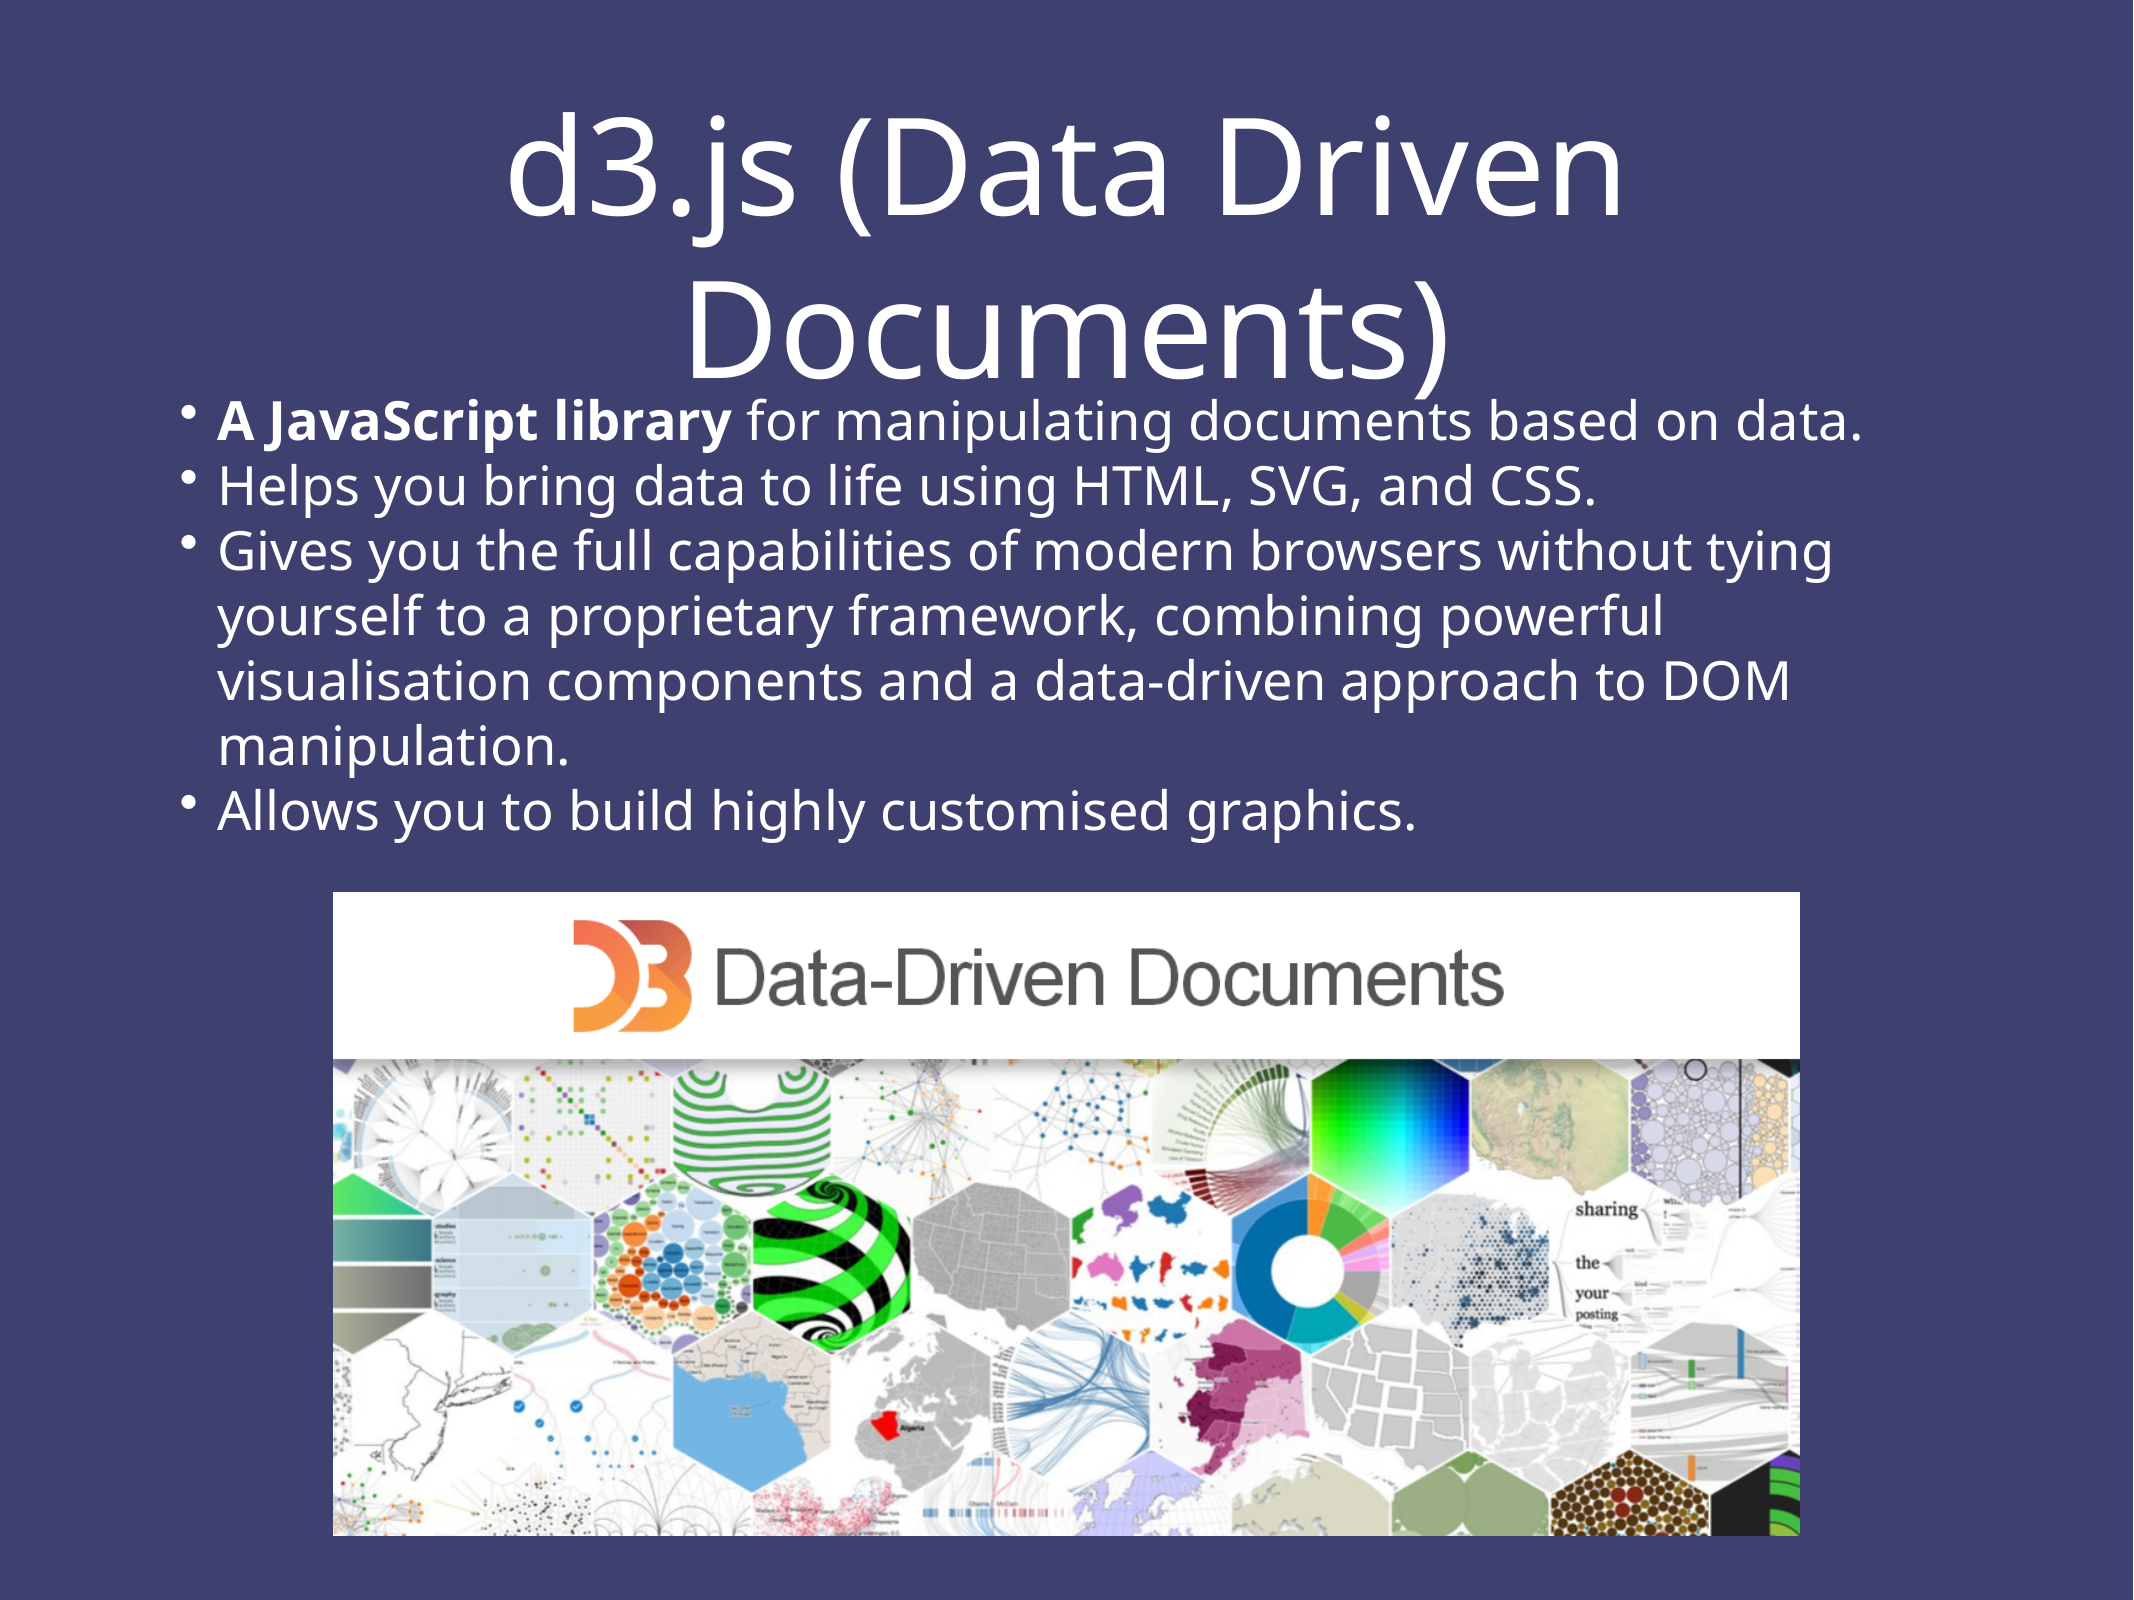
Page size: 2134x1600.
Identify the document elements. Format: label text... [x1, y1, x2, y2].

list A JavaScript library for manipulating documents based on data. Helps you bring data to life using HTML, SVG, and CSS. Gives you the full capabilities of modern browsers without tying yourself to a proprietary framework, combining powerful visualisation components and a data-driven approach to DOM manipulation. Allows you to build highly customised graphics. [133, 359, 2001, 868]
title d3.js (Data Driven Documents) [151, 41, 1982, 445]
picture [333, 892, 1800, 1537]
